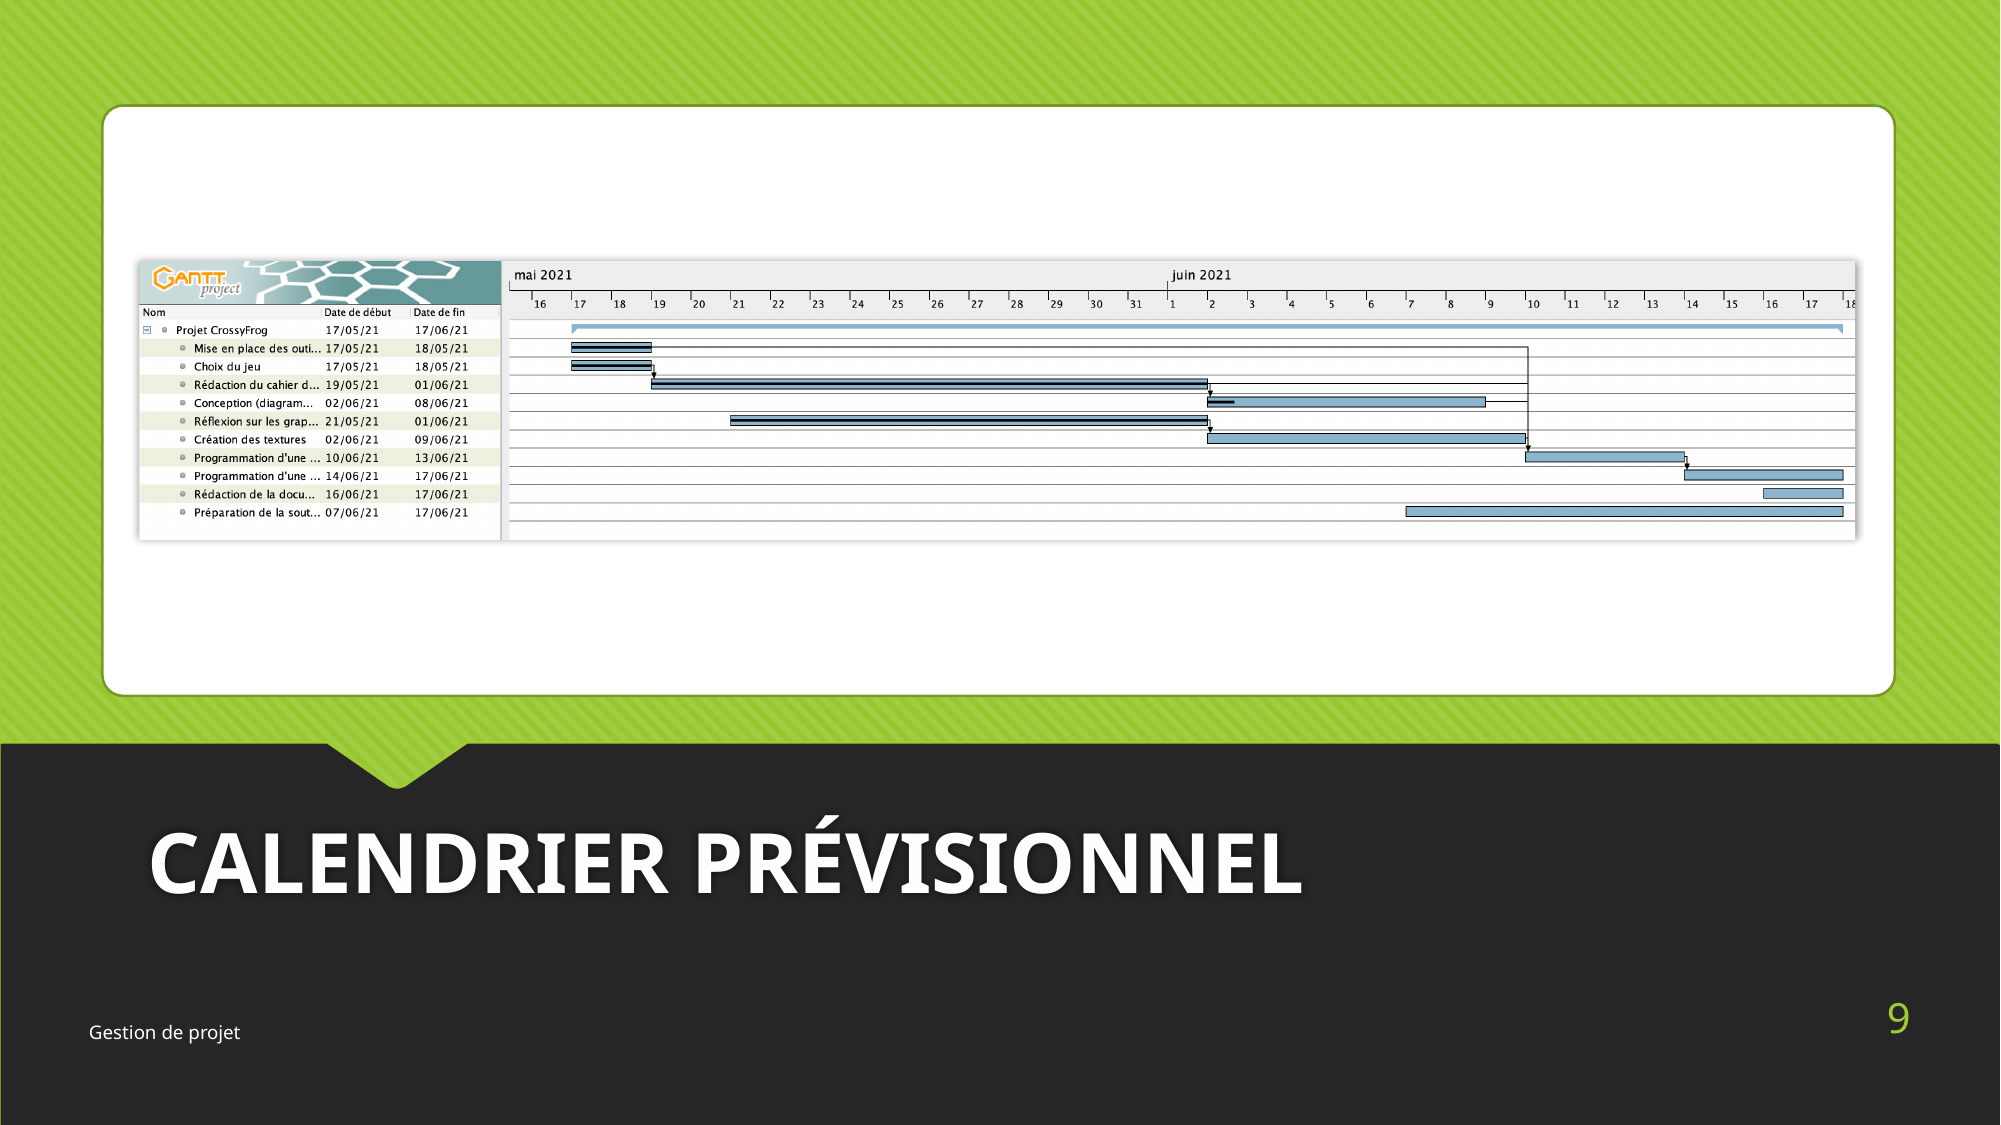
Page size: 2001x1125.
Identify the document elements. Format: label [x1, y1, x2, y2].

text_box [0, 742, 2000, 1125]
text_box [0, 0, 2000, 742]
list [138, 261, 1856, 540]
text_box [101, 104, 1897, 698]
